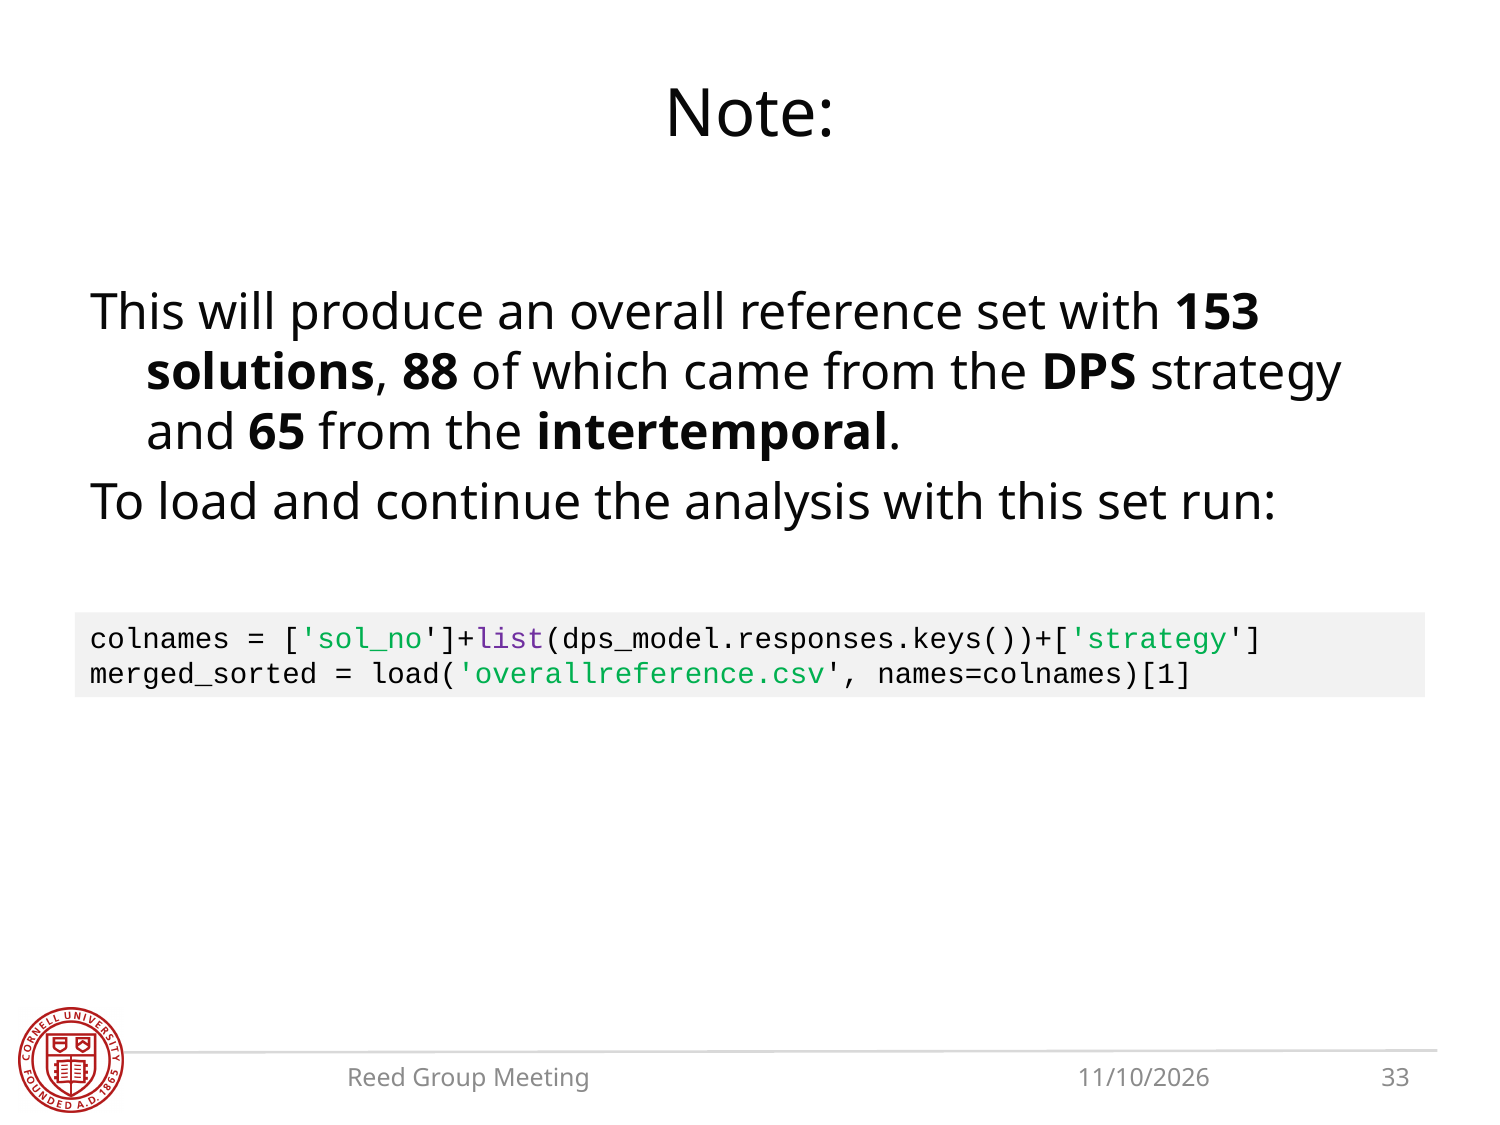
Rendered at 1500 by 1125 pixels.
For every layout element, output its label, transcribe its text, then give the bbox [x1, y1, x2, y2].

text_box colnames = ['sol_no']+list(dps_model.responses.keys())+['strategy'] merged_sorted = load('overallreference.csv', names=colnames)[1] [74, 612, 1425, 698]
list This will produce an overall reference set with 153 solutions, 88 of which came from the DPS strategy and 65 from the intertemporal. To load and continue the analysis with this set run: [75, 272, 1425, 563]
title Note: [75, 45, 1425, 175]
slide_number 33 [1237, 1056, 1425, 1100]
footer Reed Group Meeting [300, 1056, 638, 1100]
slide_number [1062, 1056, 1225, 1100]
picture [18, 1007, 124, 1113]
